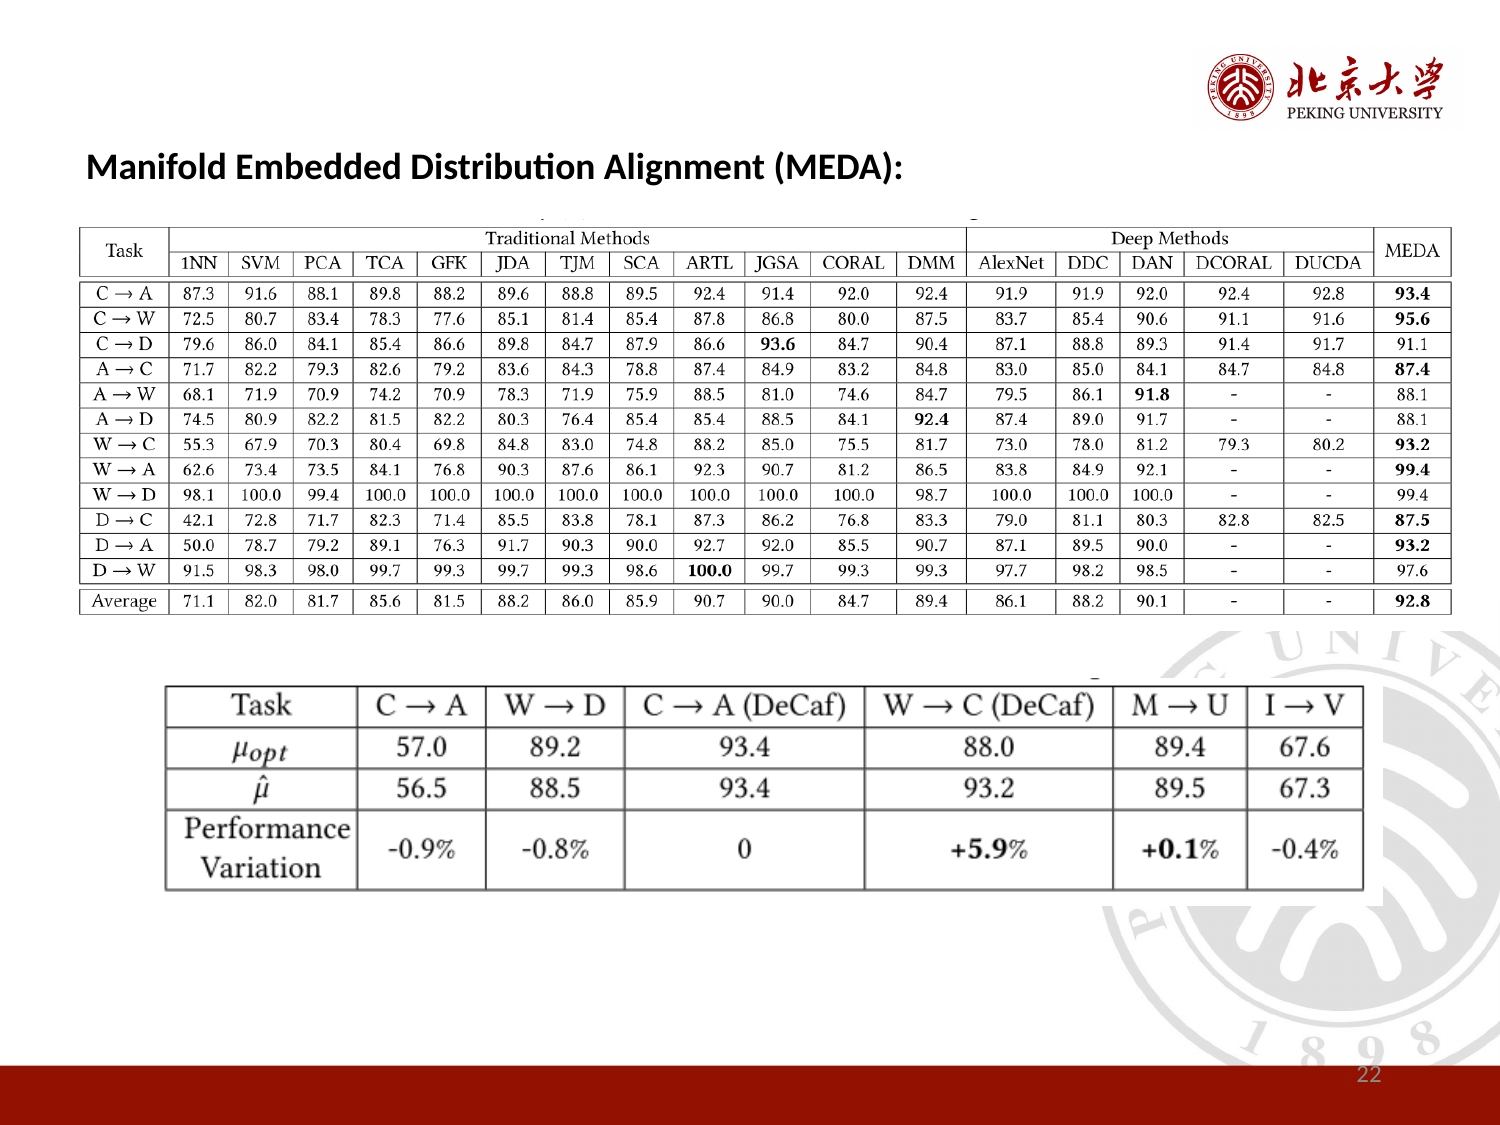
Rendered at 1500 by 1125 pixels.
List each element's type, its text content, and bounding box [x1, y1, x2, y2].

picture [67, 219, 1500, 1065]
slide_number 22 [1059, 1042, 1397, 1103]
picture [1193, 44, 1464, 131]
text_box Manifold Embedded Distribution Alignment (MEDA): [70, 135, 920, 195]
